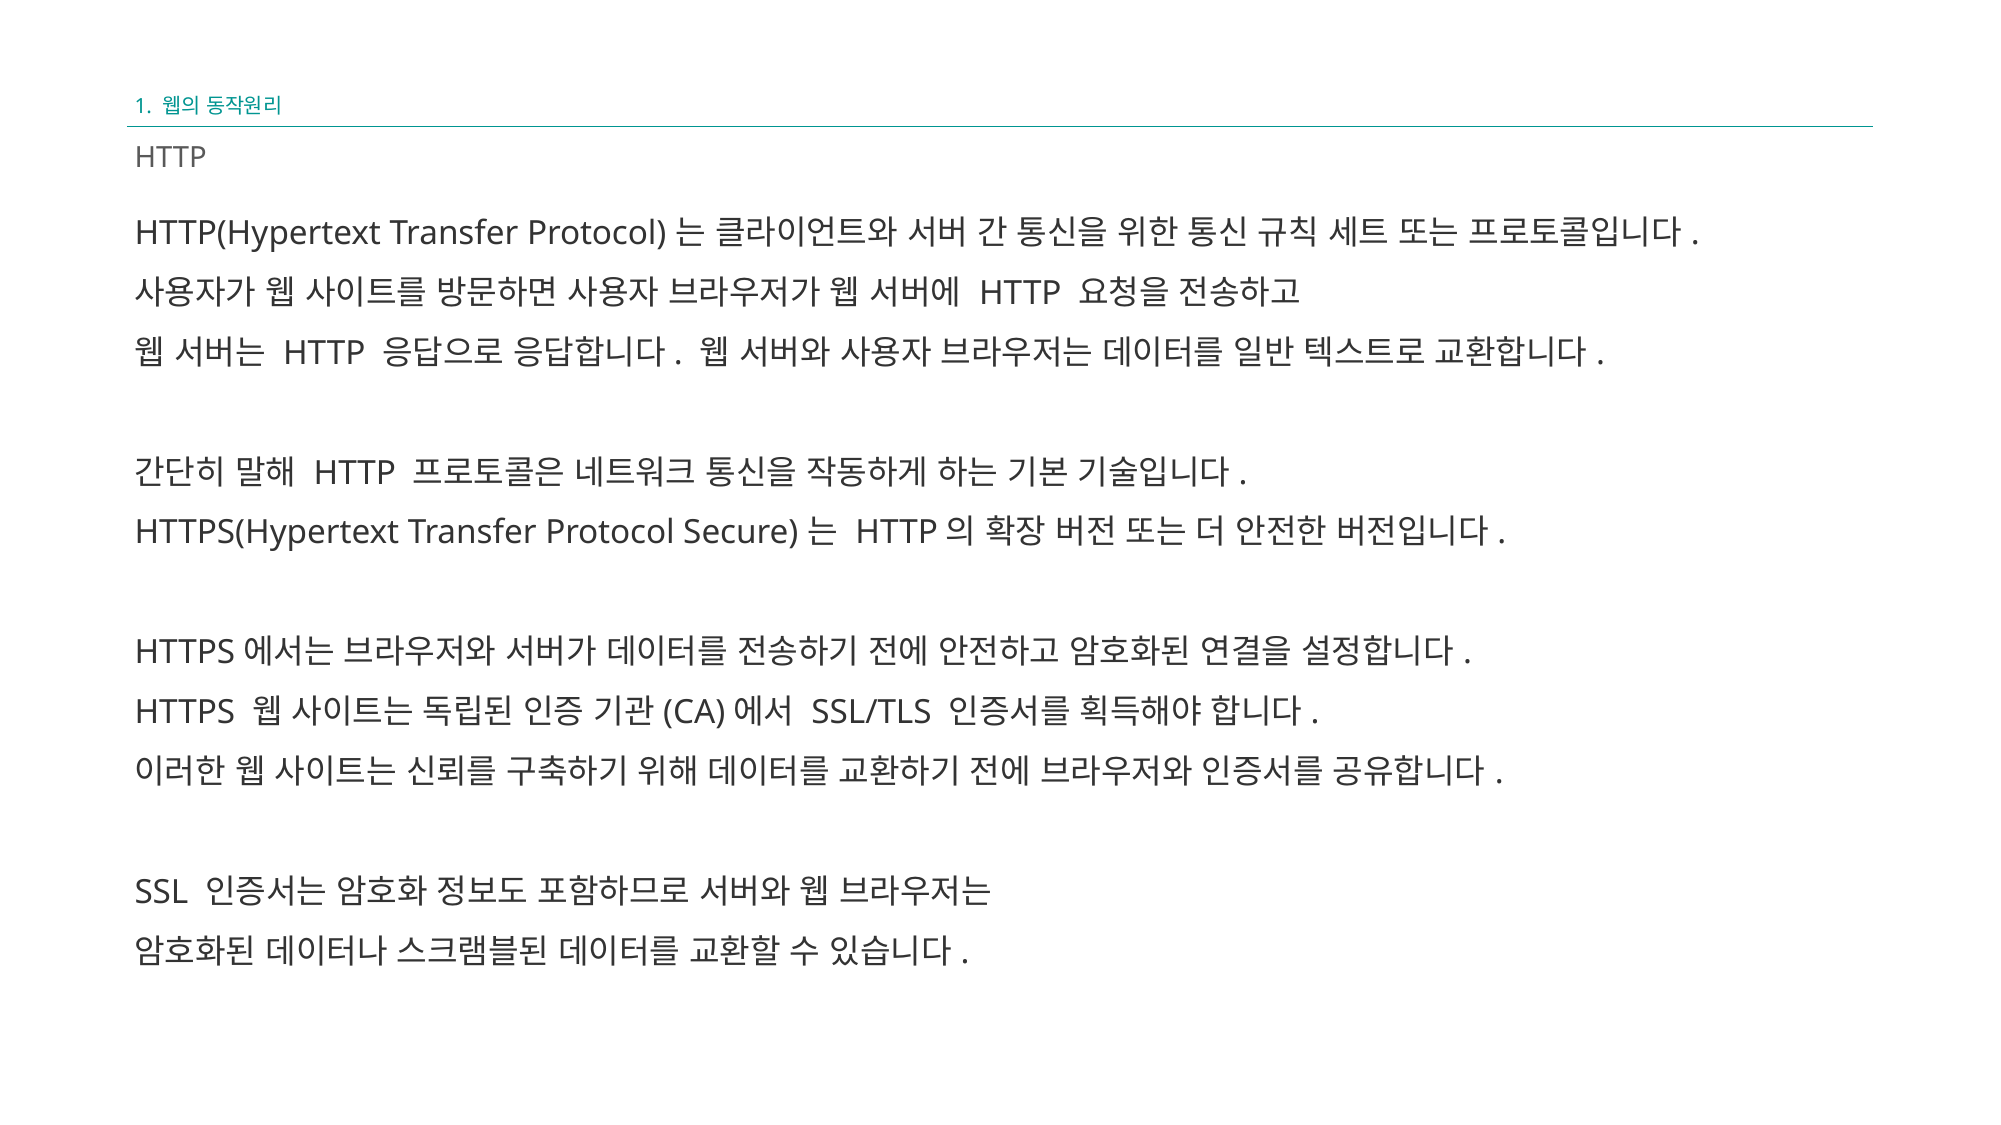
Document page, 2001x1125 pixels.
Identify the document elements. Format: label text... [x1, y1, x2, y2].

list 1. 웹의 동작원리 [119, 88, 1191, 124]
list HTTP [119, 134, 1191, 183]
text_box HTTP(Hypertext Transfer Protocol)는 클라이언트와 서버 간 통신을 위한 통신 규칙 세트 또는 프로토콜입니다. 사용자가 웹 사이트를 방문하면 사용자 브라우저가 웹 서버에 HTTP 요청을 전송하고 웹 서버는 HTTP 응답으로 응답합니다. 웹 서버와 사용자 브라우저는 데이터를 일반 텍스트로 교환합니다. 간단히 말해 HTTP 프로토콜은 네트워크 통신을 작동하게 하는 기본 기술입니다. HTTPS(Hypertext Transfer Protocol Secure)는 HTTP의 확장 버전 또는 더 안전한 버전입니다. HTTPS에서는 브라우저와 서버가 데이터를 전송하기 전에 안전하고 암호화된 연결을 설정합니다. HTTPS 웹 사이트는 독립된 인증 기관(CA)에서 SSL/TLS 인증서를 획득해야 합니다. 이러한 웹 사이트는 신뢰를 구축하기 위해 데이터를 교환하기 전에 브라우저와 인증서를 공유합니다. SSL 인증서는 암호화 정보도 포함하므로 서버와 웹 브라우저는 암호화된 데이터나 스크램블된 데이터를 교환할 수 있습니다. [119, 183, 1869, 978]
